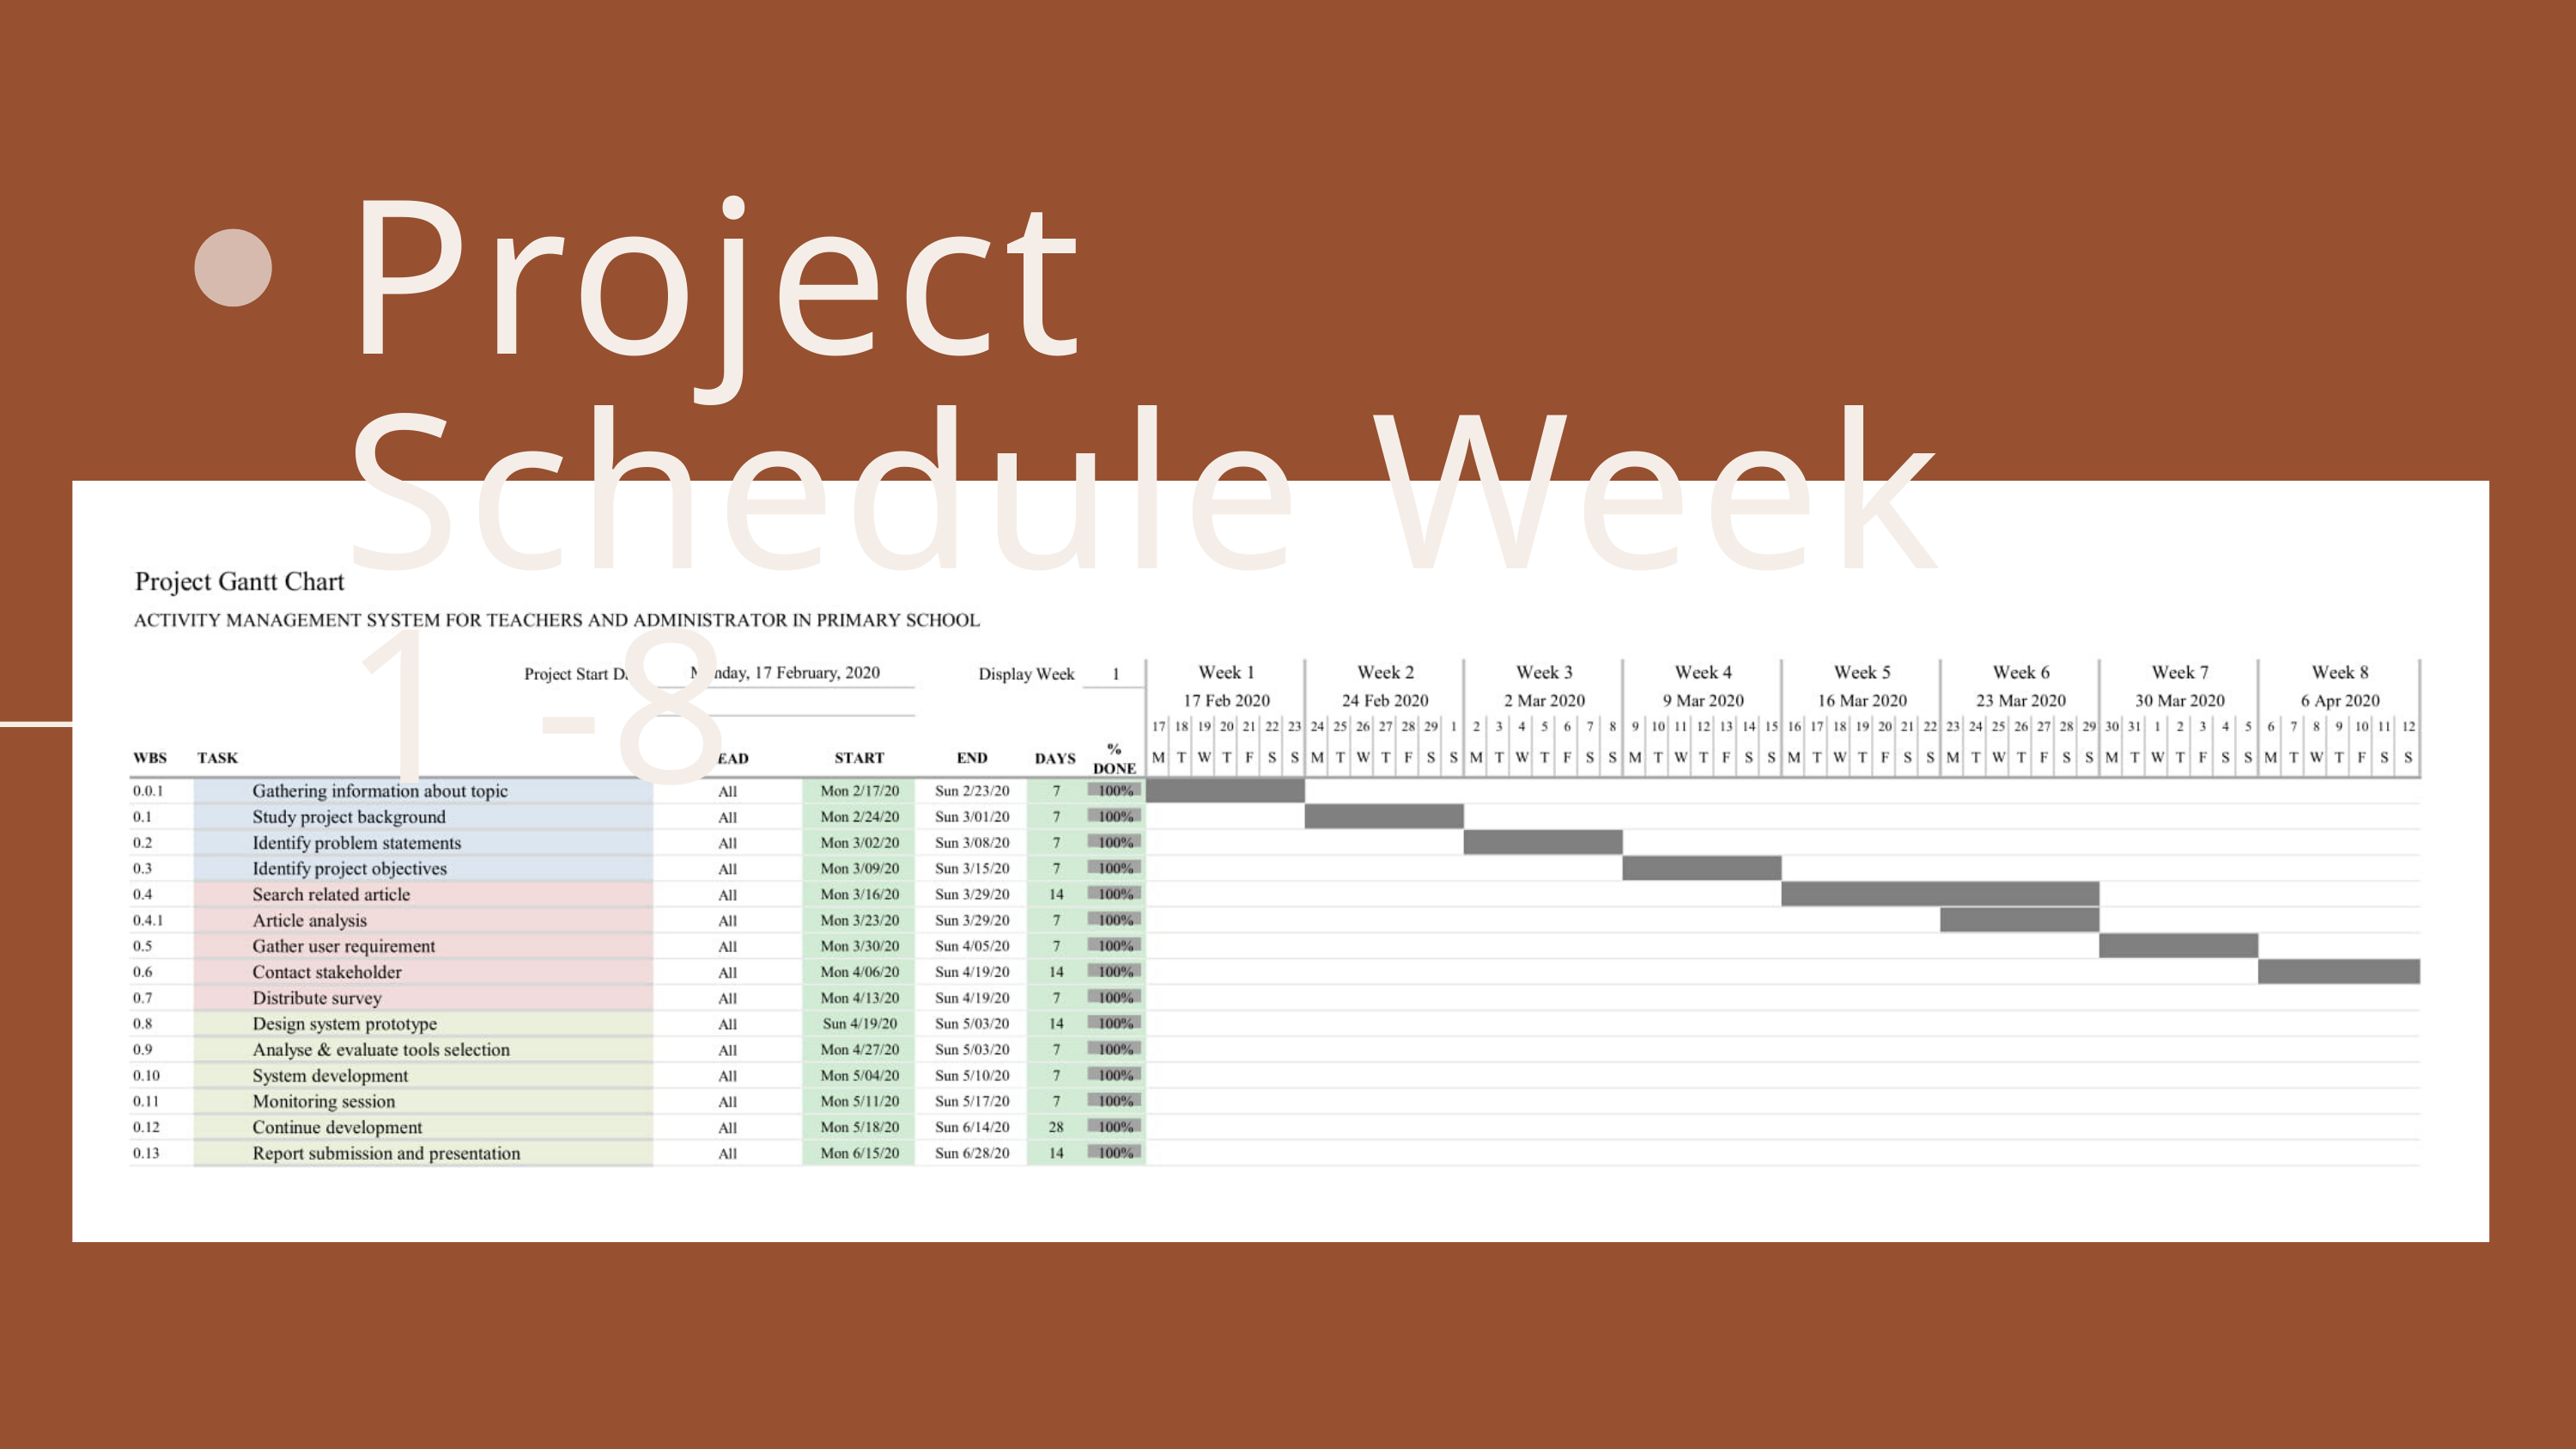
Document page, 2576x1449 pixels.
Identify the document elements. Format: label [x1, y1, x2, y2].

text_box [0, 159, 2490, 1242]
